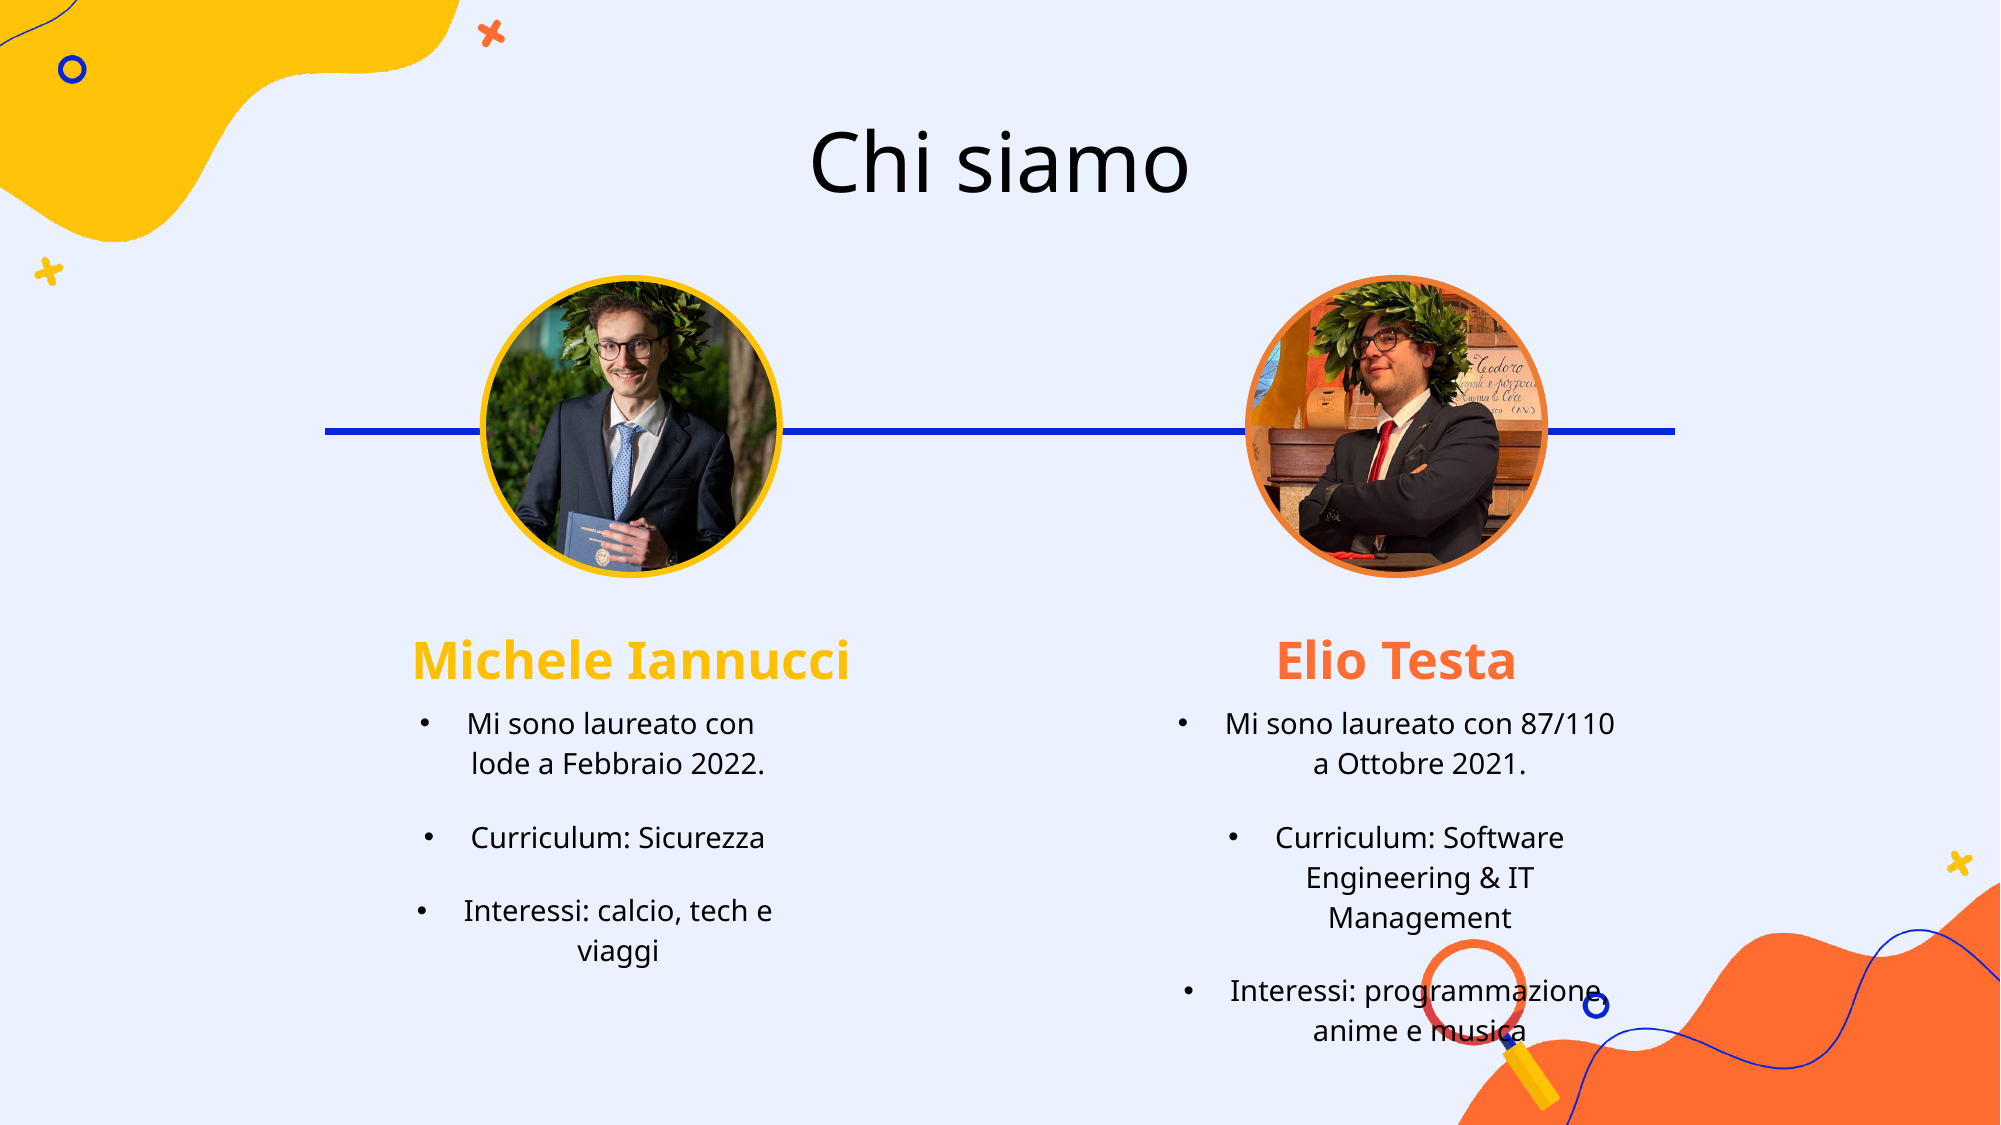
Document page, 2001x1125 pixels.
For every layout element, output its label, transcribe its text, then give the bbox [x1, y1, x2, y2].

text_box Chi siamo [491, 101, 1508, 217]
text_box Mi sono laureato con lode a Febbraio 2022. Curriculum: Sicurezza Interessi: calcio, tech e viaggi [392, 685, 797, 1024]
picture [1420, 850, 2000, 1125]
text_box Mi sono laureato con ​87/110 a Ottobre 2021. Curriculum: Software Engineering & IT Management Interessi: programmazione, anime e musica [1152, 685, 1641, 1024]
text_box Elio Testa [1136, 614, 1657, 694]
text_box Michele Iannucci [371, 614, 892, 694]
picture [0, 0, 780, 575]
picture [1248, 278, 1546, 575]
